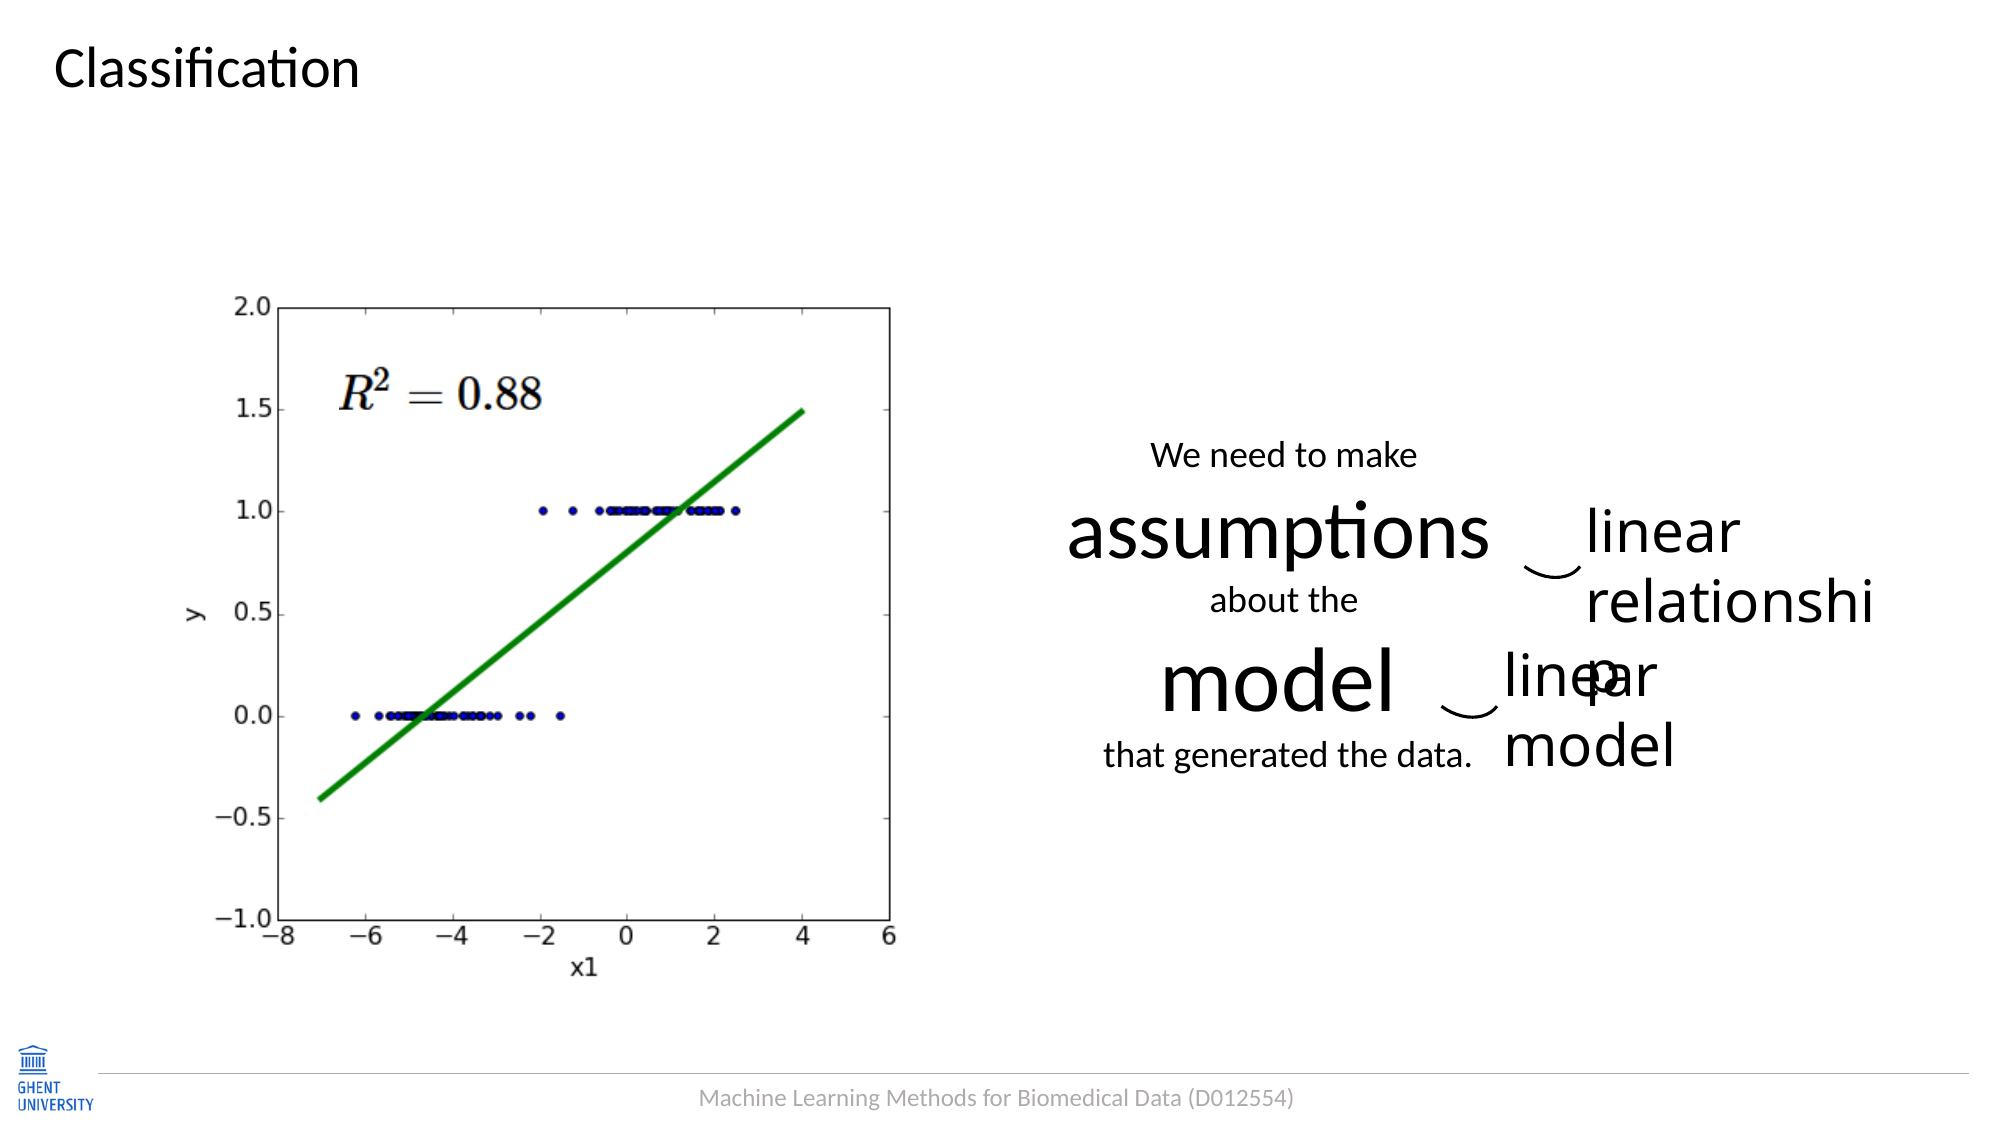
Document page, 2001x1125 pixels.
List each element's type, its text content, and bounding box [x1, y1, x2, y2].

text_box linear model [1488, 630, 1823, 786]
text_box We need to make assumptions about the model that generated the data. [950, 422, 1626, 783]
picture [179, 281, 944, 995]
text_box Classification [39, 21, 1967, 107]
picture [10, 1031, 101, 1118]
text_box Machine Learning Methods for Biomedical Data (D012554) [10, 1074, 1990, 1120]
text_box [1524, 539, 1581, 578]
text_box [1441, 679, 1498, 718]
text_box linear relationship [1570, 486, 1905, 712]
